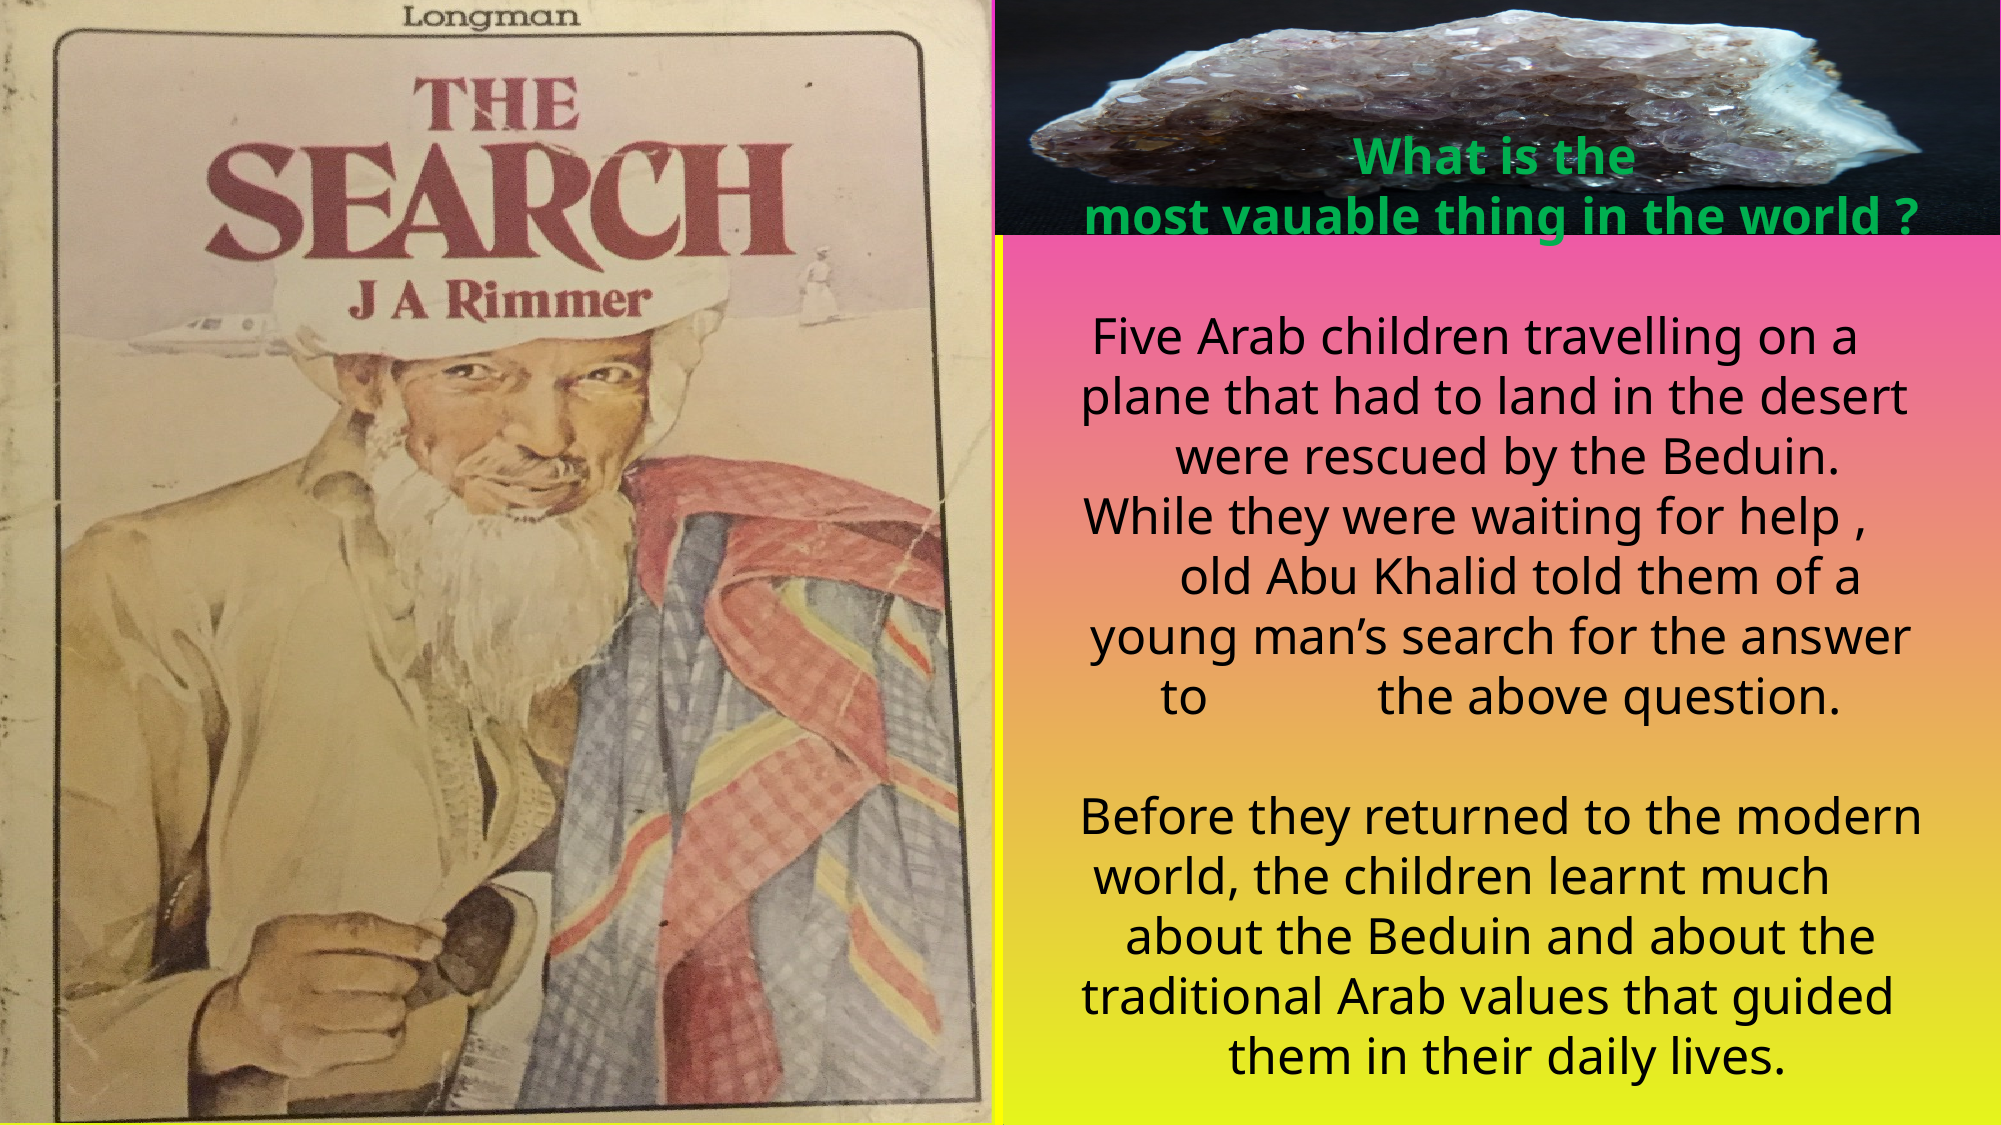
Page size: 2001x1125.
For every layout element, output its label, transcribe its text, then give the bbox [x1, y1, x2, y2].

picture [995, 0, 2000, 235]
text_box [1002, 235, 2000, 1125]
text_box What is the most vauable thing in the world ? Five Arab children travelling on a plane that had to land in the desert were rescued by the Beduin. While they were waiting for help , old Abu Khalid told them of a young man’s search for the answer to the above question. Before they returned to the modern world, the children learnt much about the Beduin and about the traditional Arab values that guided them in their daily lives. [1064, 235, 1939, 1092]
text_box [0, 0, 995, 1125]
picture [0, 0, 992, 1123]
